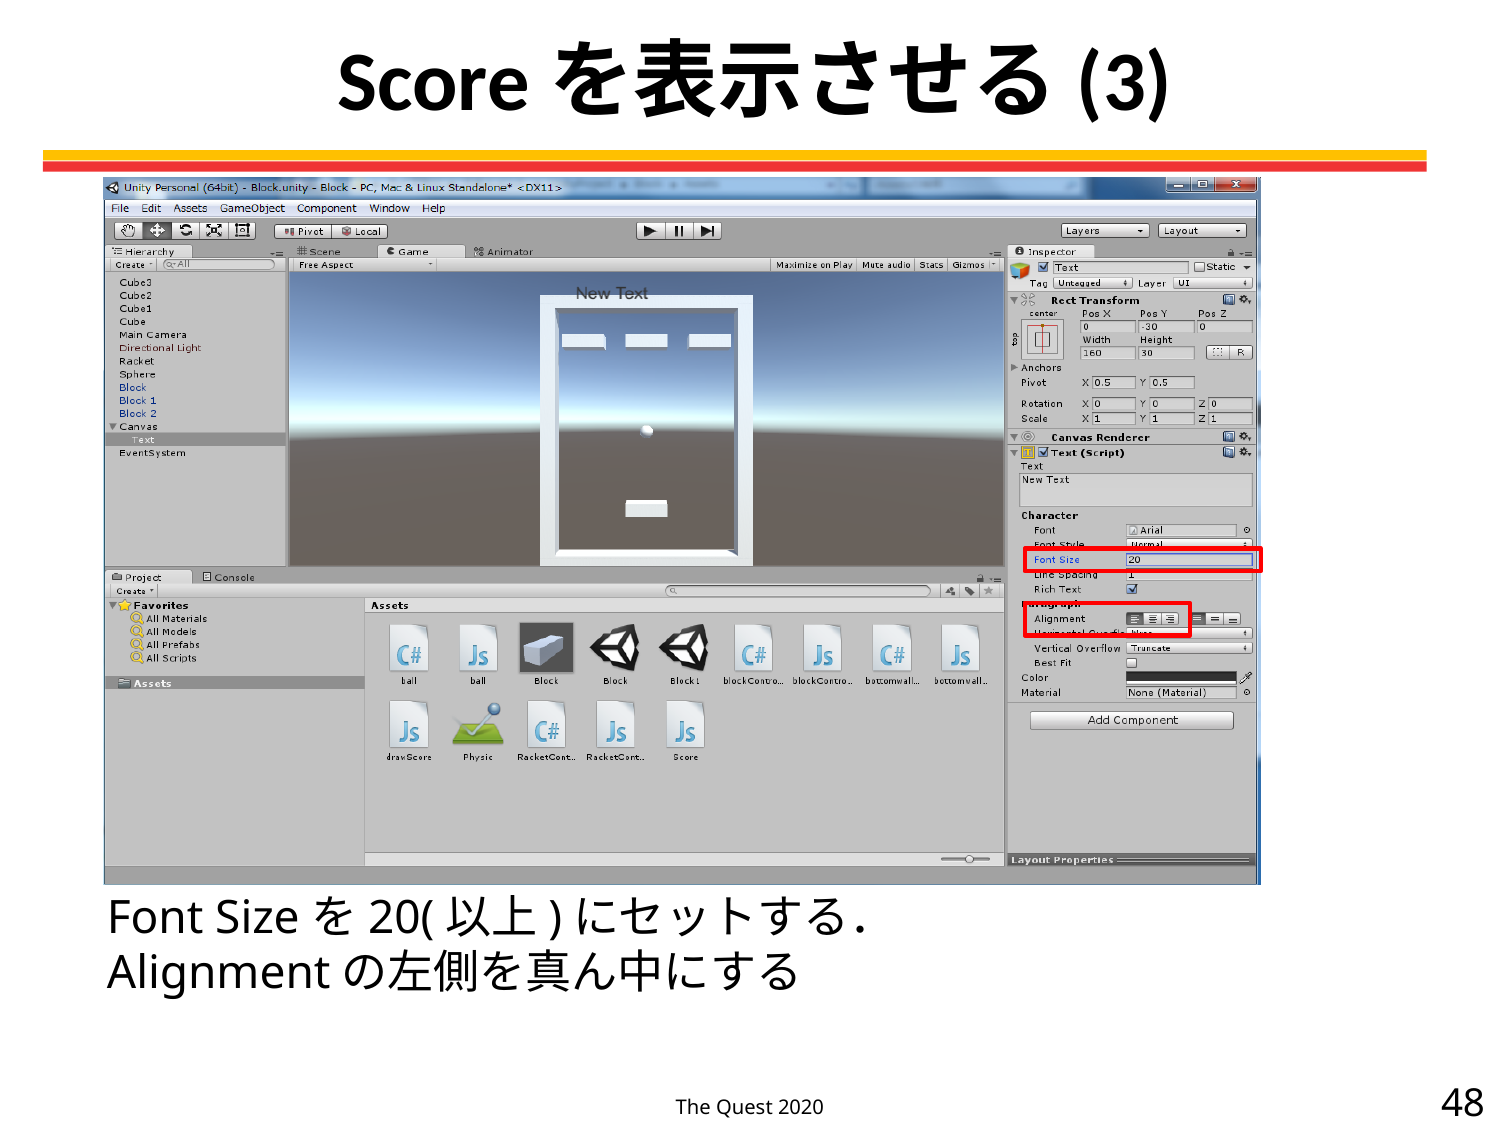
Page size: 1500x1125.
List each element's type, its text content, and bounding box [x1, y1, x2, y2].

picture [102, 177, 1262, 886]
title Scoreを表示させる(3) [19, 8, 1491, 144]
footer The Quest 2020 [512, 1087, 988, 1125]
slide_number 48 [1149, 1074, 1500, 1125]
text_box Font Sizeを20(以上)にセットする． Alignmentの左側を真ん中にする [92, 879, 910, 1006]
